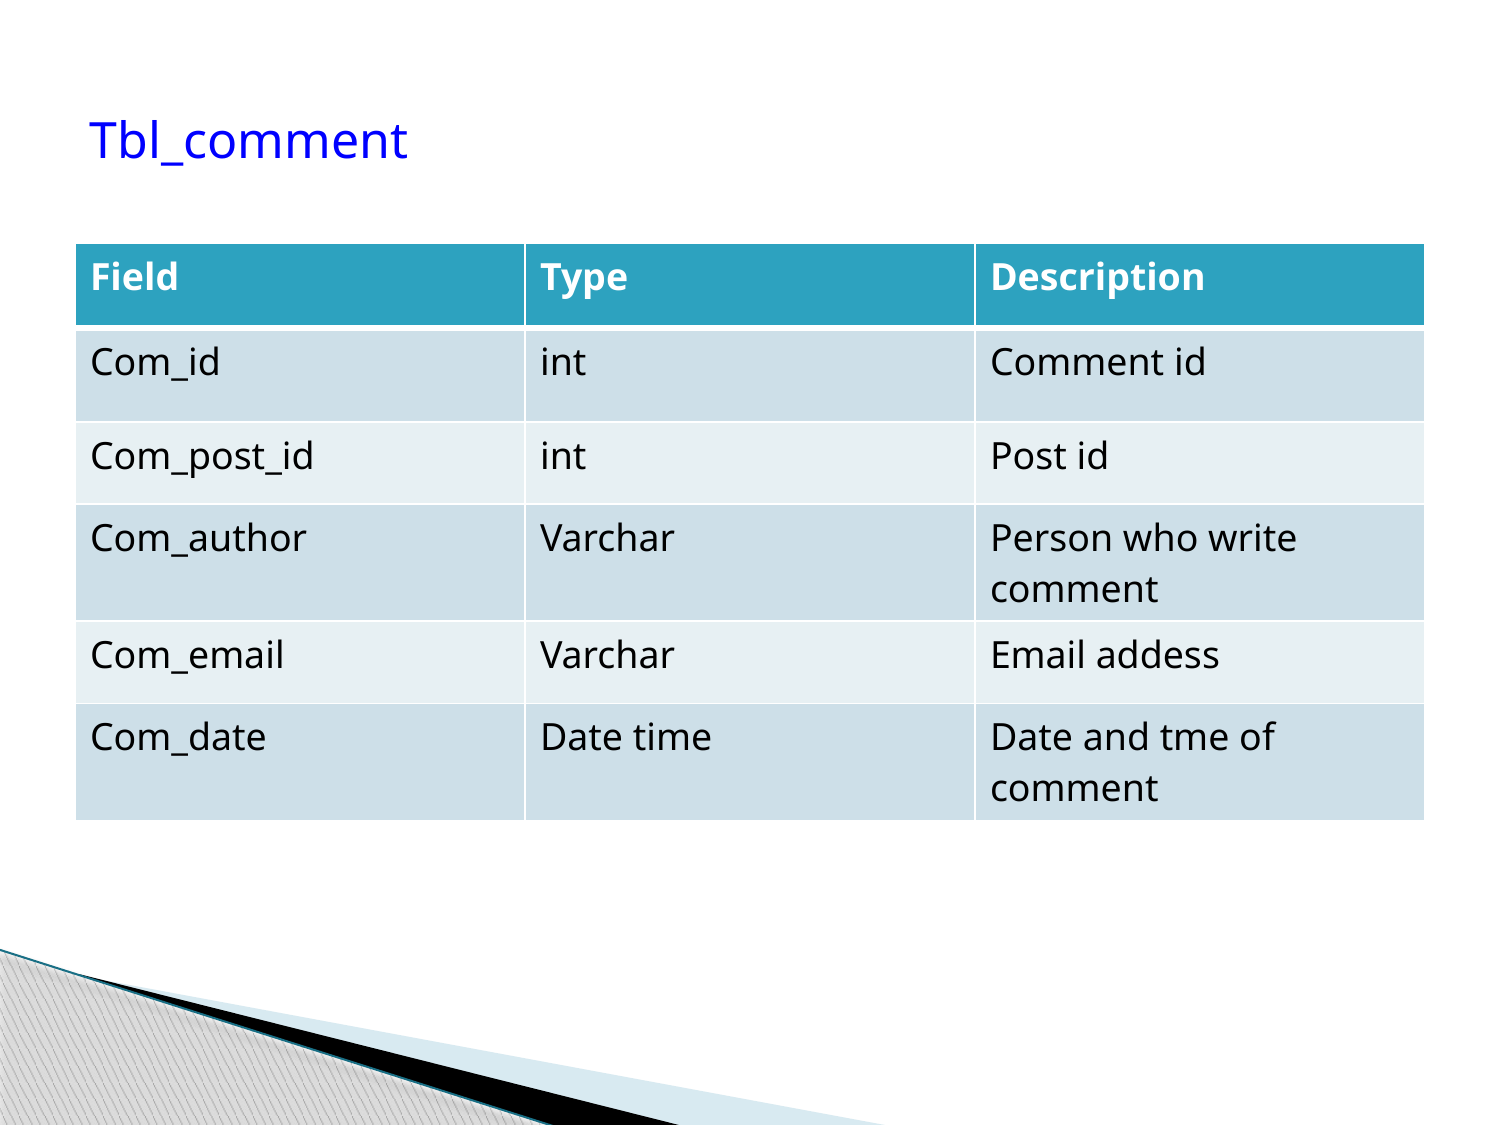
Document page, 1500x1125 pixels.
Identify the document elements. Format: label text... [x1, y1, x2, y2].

table_header Description [976, 244, 1424, 325]
table_cell Person who write comment [976, 505, 1424, 620]
table_header Field [76, 244, 524, 325]
table_cell Email addess [976, 622, 1424, 703]
title Tbl_comment [75, 45, 1425, 233]
table_header Type [526, 244, 974, 325]
table_cell Com_date [76, 704, 524, 820]
table_cell Date and tme of comment [976, 704, 1424, 820]
table_cell Com_email [76, 622, 524, 703]
table_cell Com_author [76, 505, 524, 620]
table_cell Comment id [976, 331, 1424, 421]
table_cell Varchar [526, 622, 974, 703]
table_cell Post id [976, 423, 1424, 503]
table_cell Date time [526, 704, 974, 820]
table_cell Varchar [526, 505, 974, 620]
table_cell Com_post_id [76, 423, 524, 503]
table_cell int [526, 423, 974, 503]
table_cell int [526, 331, 974, 421]
table_cell Com_id [76, 331, 524, 421]
